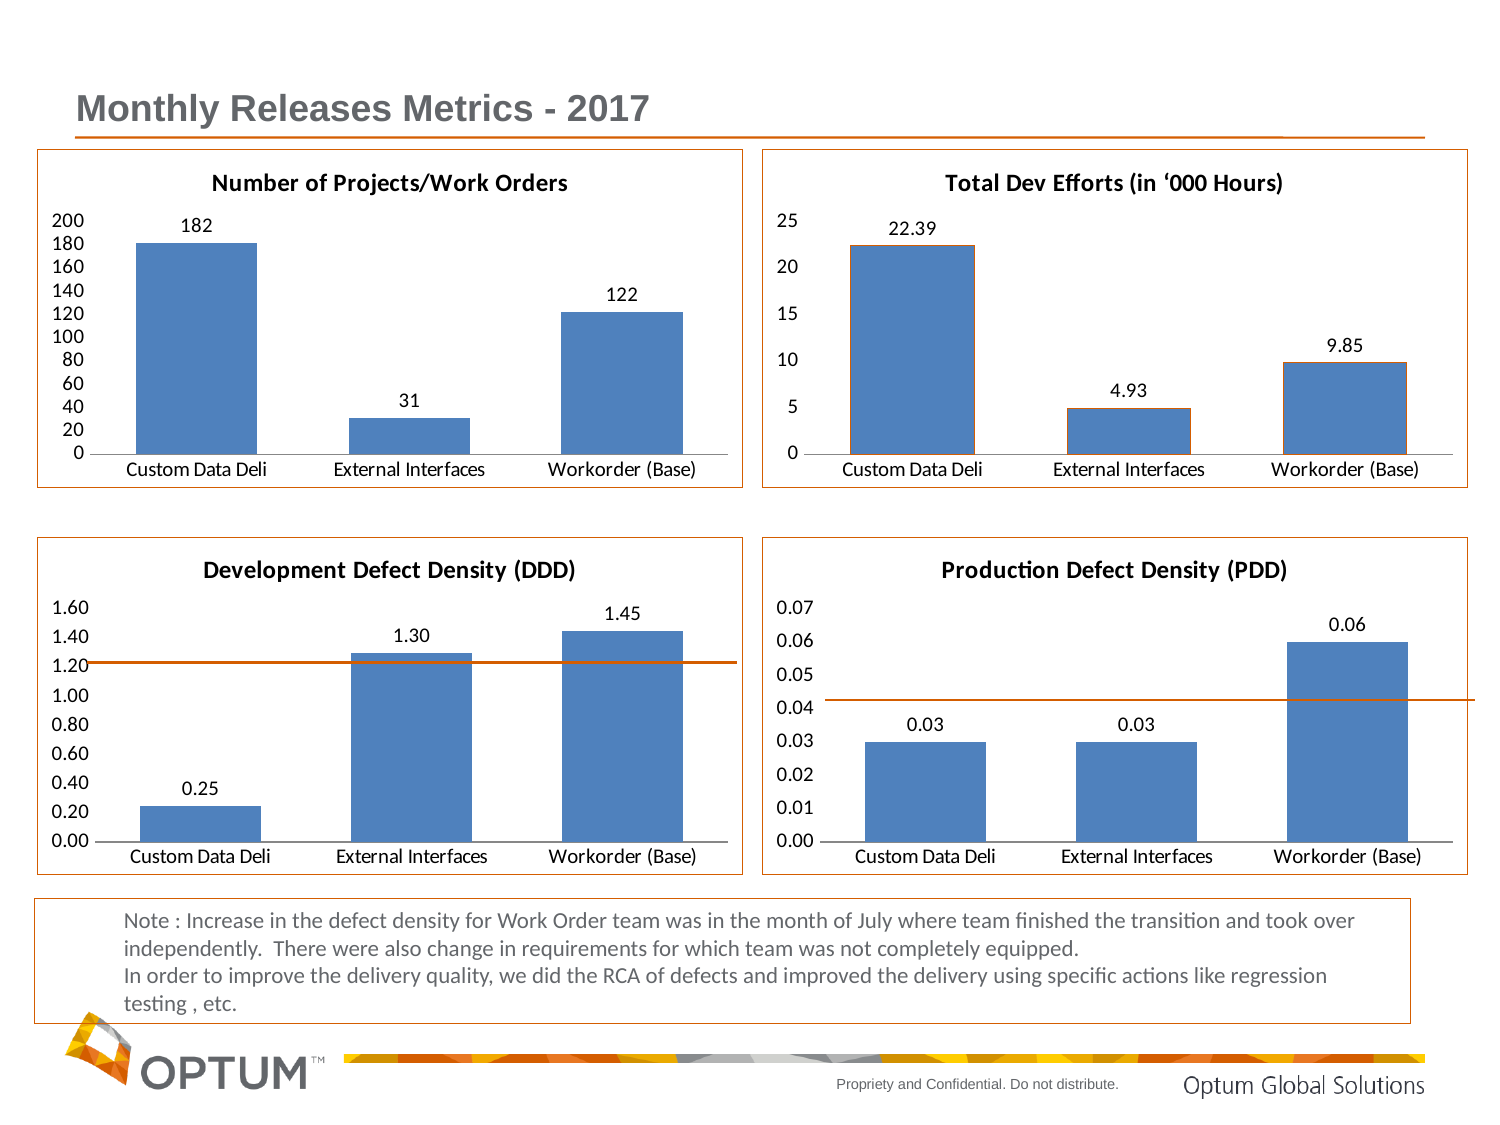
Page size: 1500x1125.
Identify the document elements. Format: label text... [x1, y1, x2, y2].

chart [762, 149, 1468, 488]
chart [37, 149, 743, 488]
picture [62, 1024, 327, 1092]
chart [37, 537, 743, 876]
picture [1184, 1075, 1424, 1099]
text_box Monthly Releases Metrics - 2017 [75, 28, 1369, 129]
chart [762, 537, 1468, 876]
text_box Note : Increase in the defect density for Work Order team was in the month of July where team finished the transition and took over independently. There were also change in requirements for which team was not completely equipped. In order to improve the delivery quality, we did the RCA of defects and improved the delivery using specific actions like regression testing , etc. [34, 898, 1411, 1024]
picture [343, 1054, 1425, 1063]
